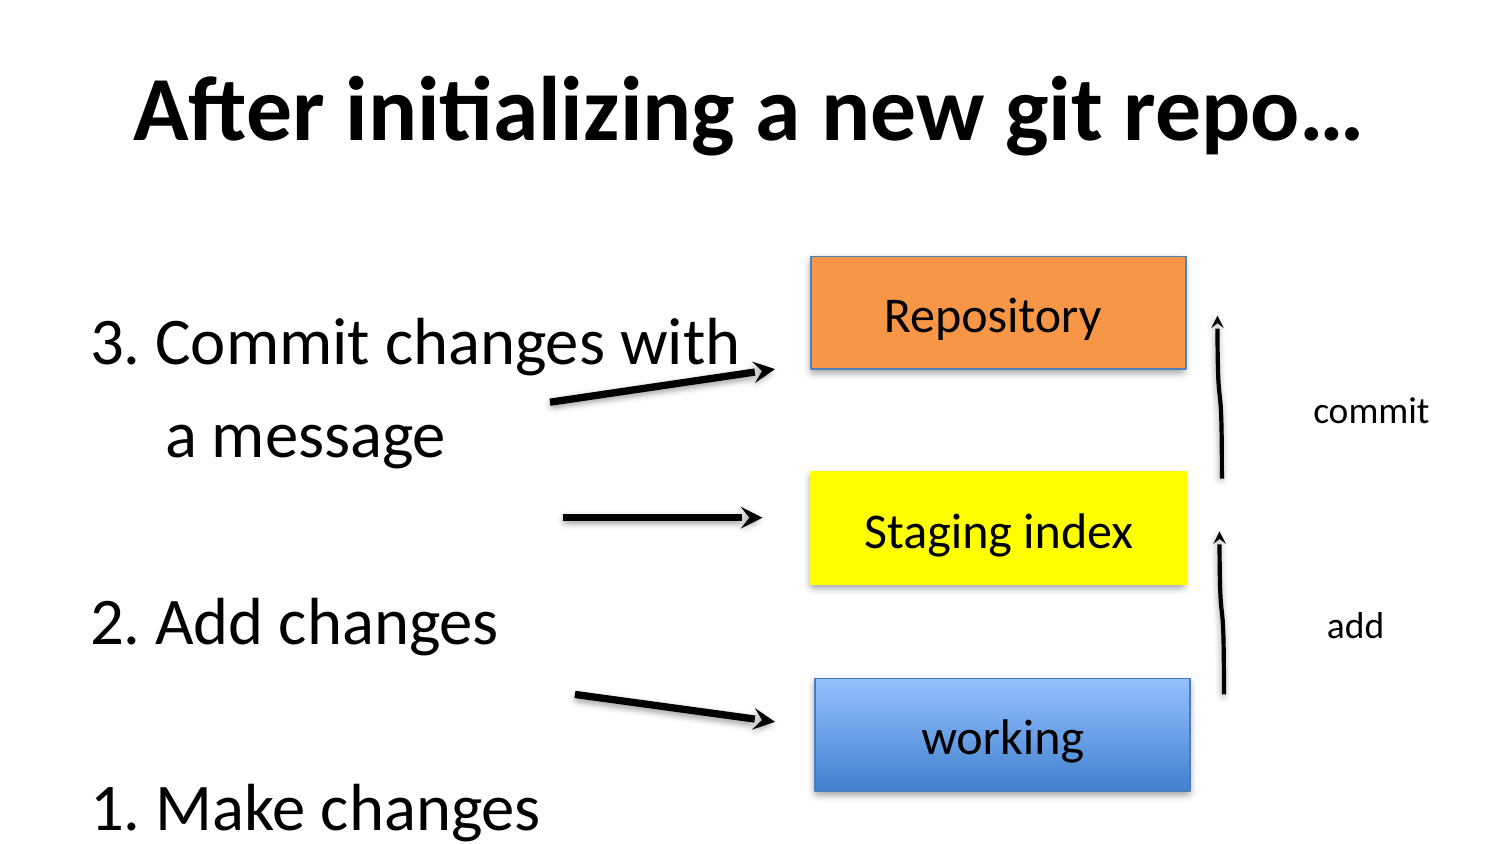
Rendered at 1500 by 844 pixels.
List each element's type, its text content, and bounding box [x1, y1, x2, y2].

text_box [1139, 610, 1304, 616]
list 3. Commit changes with a message 2. Add changes 1. Make changes [75, 196, 1425, 754]
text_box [810, 256, 1191, 792]
text_box add [1286, 593, 1401, 639]
title After initializing a new git repo… [75, 33, 1425, 175]
text_box commit [1298, 378, 1447, 425]
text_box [574, 694, 776, 723]
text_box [549, 368, 776, 403]
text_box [1137, 394, 1302, 400]
